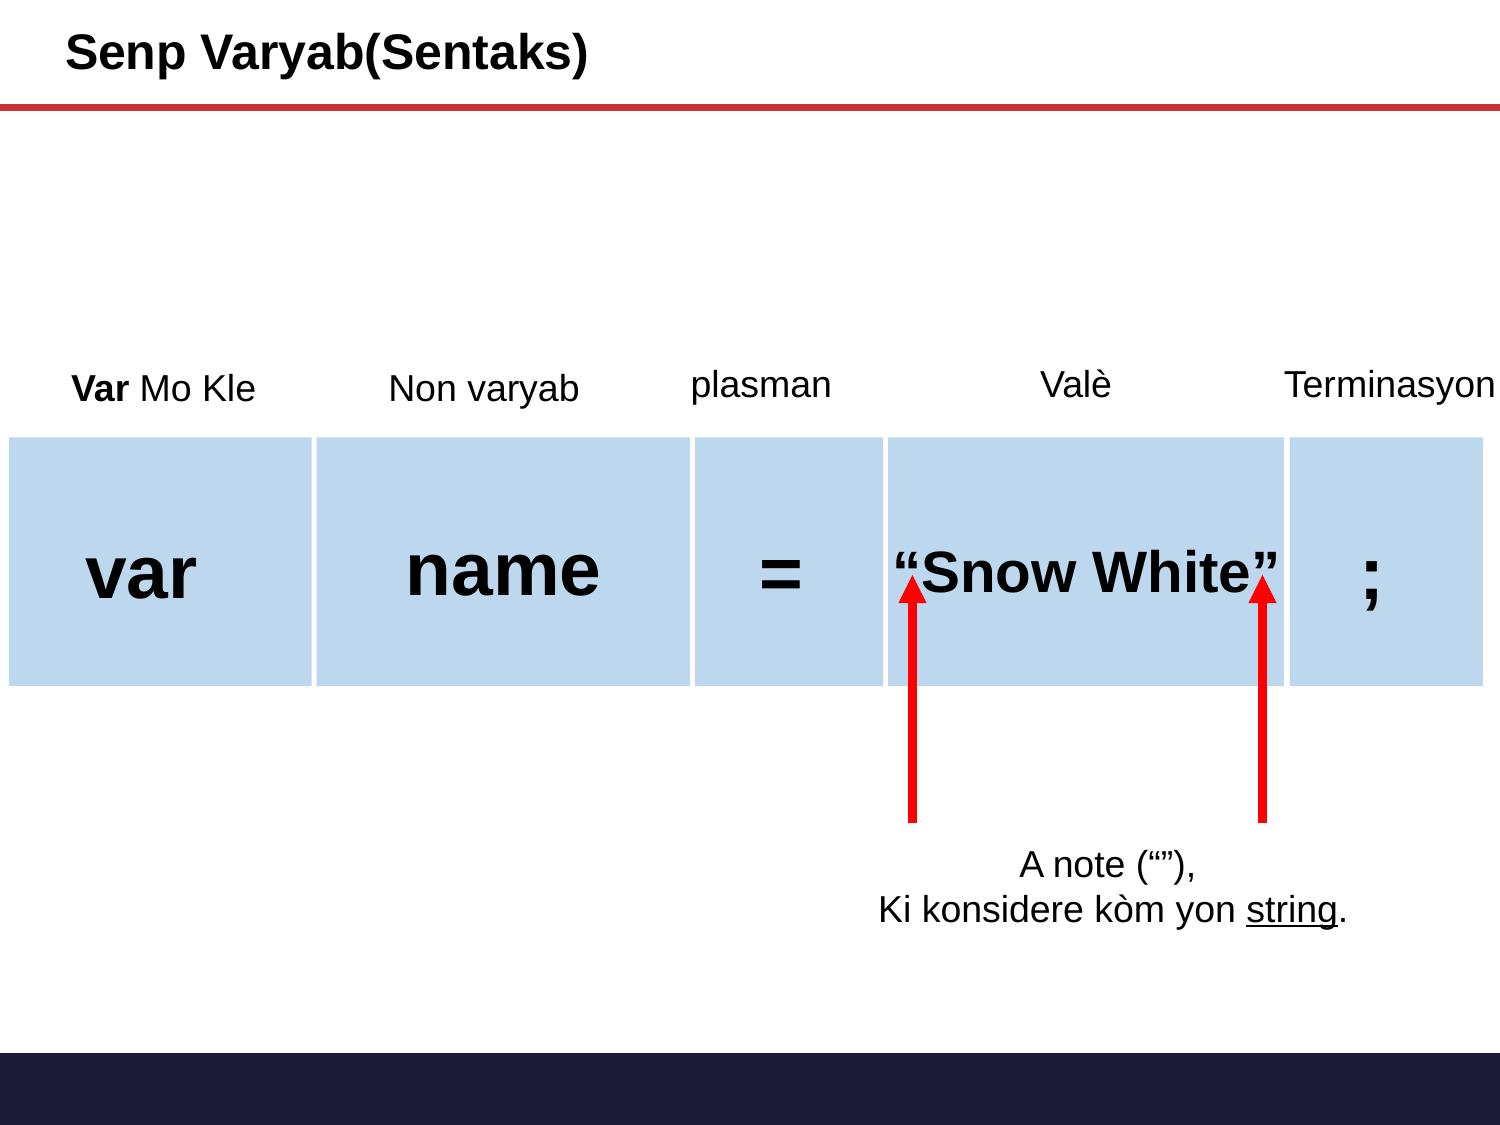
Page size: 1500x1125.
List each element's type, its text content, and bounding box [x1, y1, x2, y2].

text_box Var Mo Kle [56, 356, 272, 417]
text_box var [70, 516, 303, 622]
text_box [1289, 436, 1484, 687]
text_box Terminasyon [1269, 352, 1500, 413]
text_box [887, 436, 1285, 526]
text_box [887, 612, 908, 687]
text_box name [391, 512, 694, 618]
text_box [917, 612, 1258, 687]
text_box “Snow White” [885, 526, 1289, 612]
text_box [316, 436, 691, 687]
text_box ; [1345, 517, 1485, 623]
text_box [694, 436, 884, 687]
text_box = [745, 517, 885, 623]
text_box Non varyab [373, 356, 595, 417]
text_box [1267, 612, 1285, 687]
text_box Valè [1025, 352, 1127, 413]
text_box plasman [675, 352, 847, 413]
text_box [8, 436, 313, 687]
title Senp Varyab(Sentaks) [50, 0, 948, 108]
text_box A note (“”), Ki konsidere kòm yon string. [863, 832, 1364, 938]
